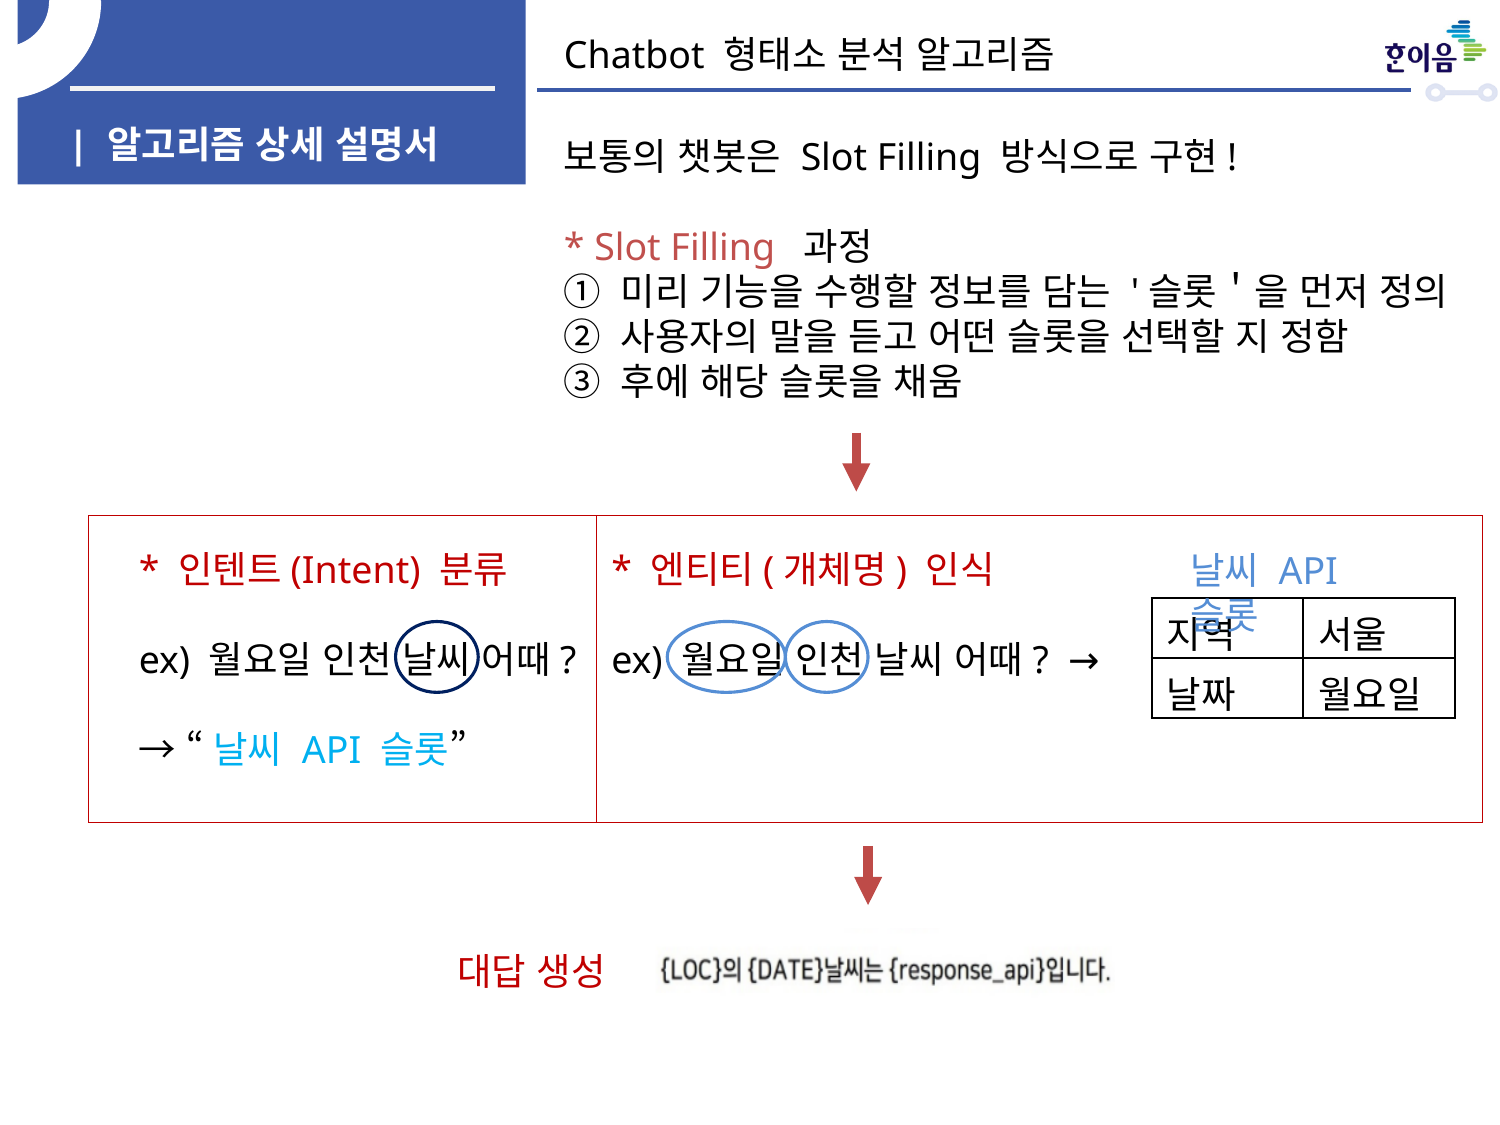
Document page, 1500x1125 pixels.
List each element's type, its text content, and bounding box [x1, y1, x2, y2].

text_box [1, 1, 100, 97]
picture [1375, 12, 1499, 105]
text_box Chatbot 형태소 분석 알고리즘 [549, 23, 1128, 84]
picture [655, 928, 1116, 1024]
text_box | 알고리즘 상세 설명서 [53, 113, 538, 159]
text_box 대답 생성 [442, 940, 644, 1001]
text_box 보통의 챗봇은 Slot Filling 방식으로 구현! * Slot Filling 과정 ① 미리 기능을 수행할 정보를 담는 '슬롯＇을 먼저 정의 ② 사용자의 말을 듣고 어떤 슬롯을 선택할 지 정함 ③ 후에 해당 슬롯을 채움 [549, 125, 1483, 411]
text_box [88, 515, 596, 823]
text_box [597, 515, 1483, 823]
text_box [17, 0, 526, 185]
